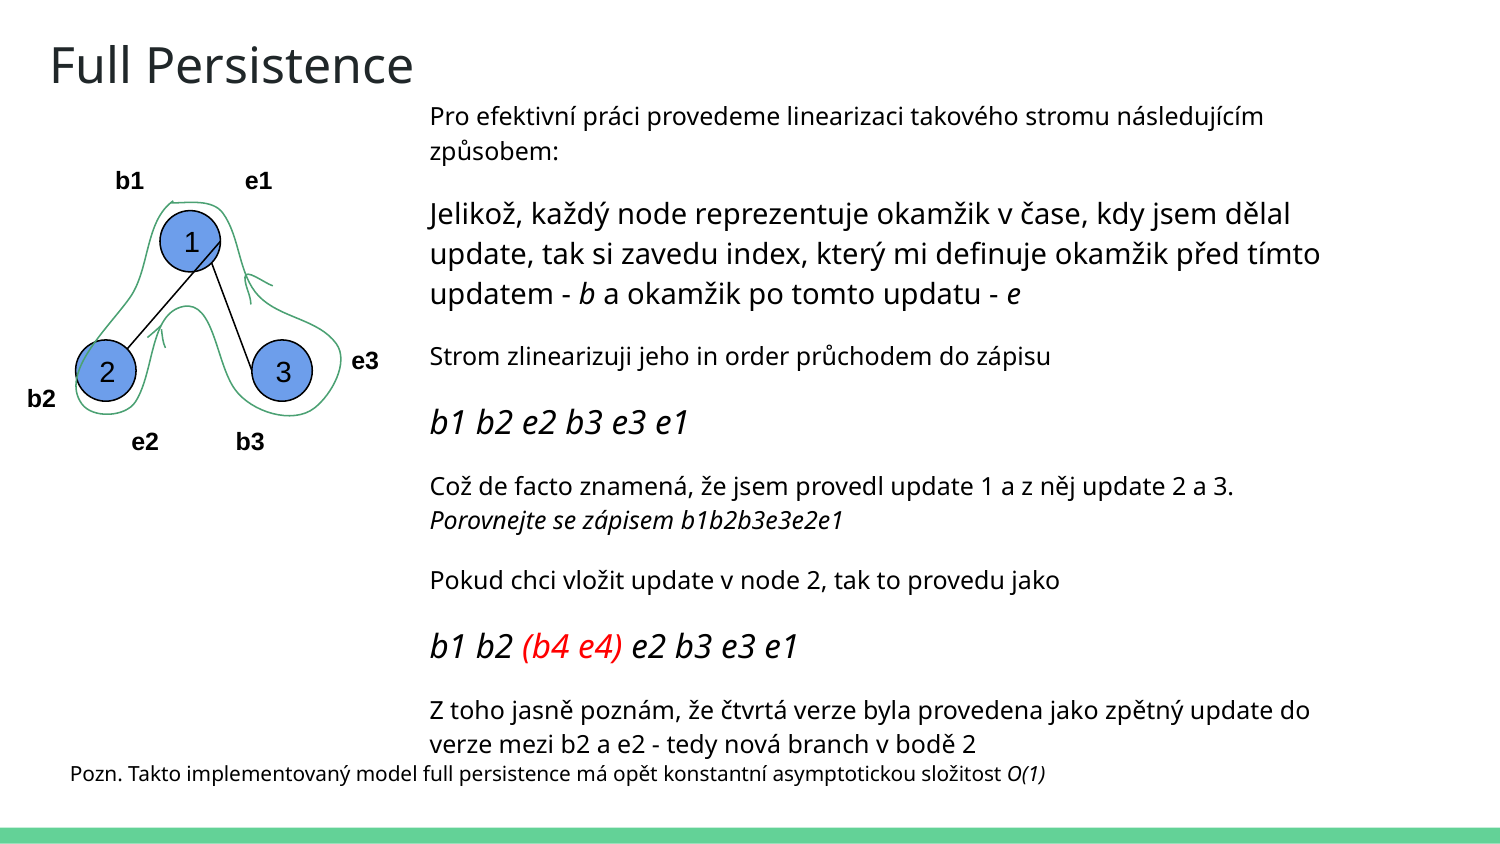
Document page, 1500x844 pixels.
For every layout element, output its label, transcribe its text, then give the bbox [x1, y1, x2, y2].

text_box e2 [116, 410, 192, 492]
text_box Pozn. Takto implementovaný model full persistence má opět konstantní asymptotickou složitost O(1) [54, 741, 1191, 805]
text_box [144, 202, 242, 320]
text_box 2 [75, 342, 94, 367]
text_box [126, 262, 170, 350]
text_box Pro efektivní práci provedeme linearizaci takového stromu následujícím způsobem: Jelikož, každý node reprezentuje okamžik v čase, kdy jsem dělal update, tak si zavedu index, který mi definuje okamžik před tímto updatem - b a okamžik po tomto updatu - e Strom zlinearizuji jeho in order průchodem do zápisu b1 b2 e2 b3 e3 e1 Což de facto znamená, že jsem provedl update 1 a z něj update 2 a 3. Porovnejte se zápisem b1b2b3e3e2e1 Pokud chci vložit update v node 2, tak to provedu jako b1 b2 (b4 e4) e2 b3 e3 e1 Z toho jasně poznám, že čtvrtá verze byla provedena jako zpětný update do verze mezi b2 a e2 - tedy nová branch v bodě 2 [414, 266, 1360, 589]
text_box e1 [229, 149, 306, 231]
text_box [80, 309, 151, 415]
text_box b3 [220, 410, 297, 492]
title Full Persistence [34, 18, 1433, 113]
text_box b1 [100, 149, 176, 231]
text_box b2 [11, 367, 88, 449]
text_box e3 [336, 330, 413, 412]
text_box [211, 262, 261, 350]
text_box [266, 282, 273, 292]
text_box [221, 302, 336, 416]
